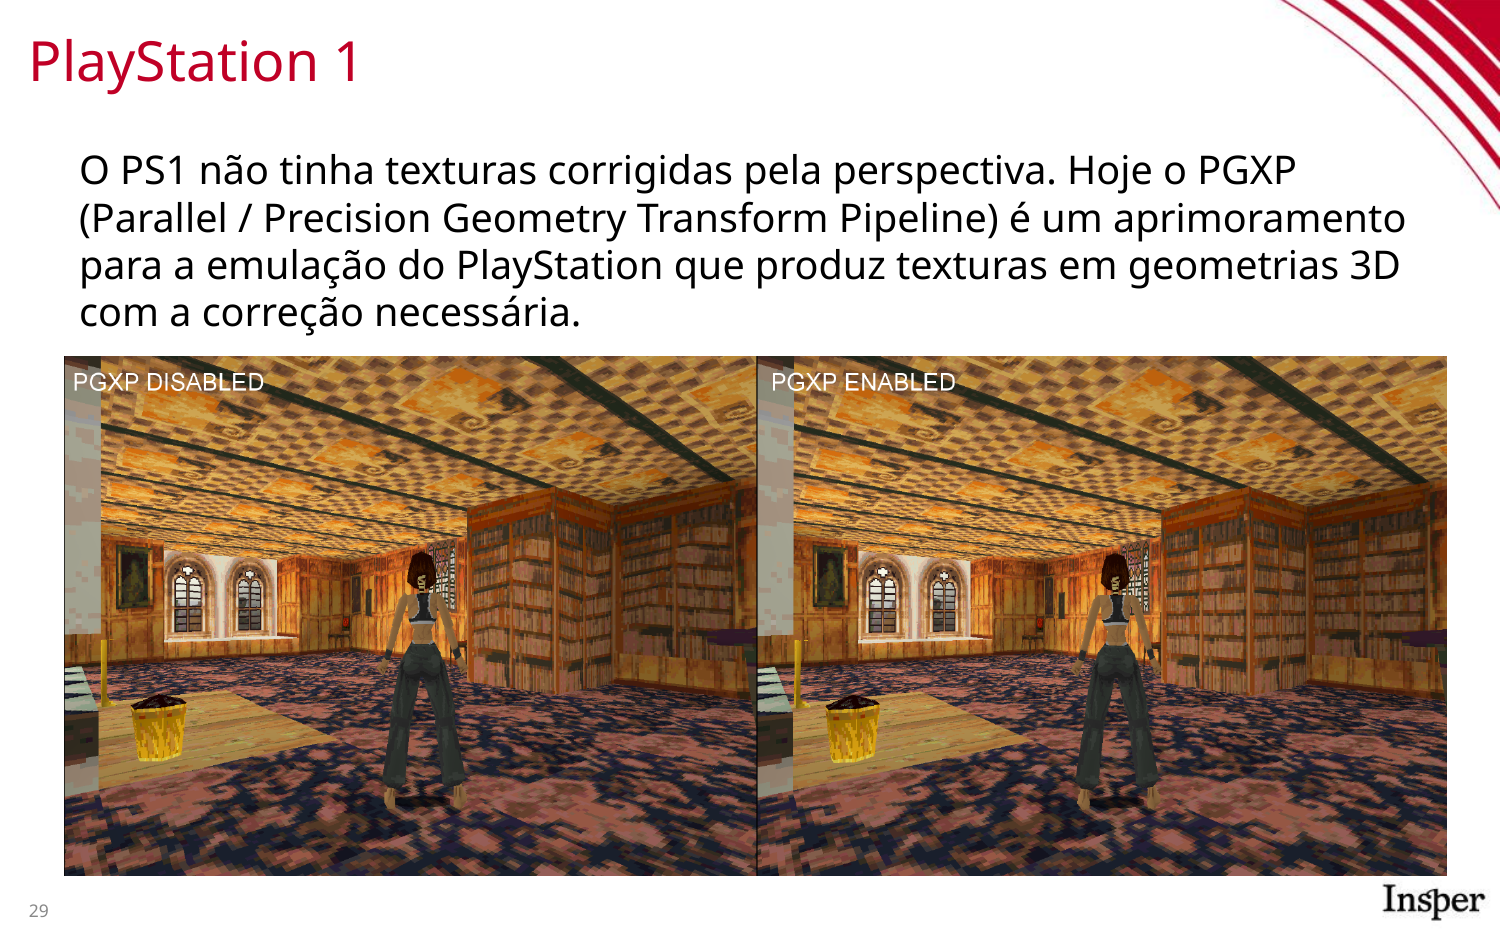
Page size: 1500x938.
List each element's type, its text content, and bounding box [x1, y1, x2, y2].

picture [63, 0, 1500, 938]
list O PS1 não tinha texturas corrigidas pela perspectiva. Hoje o PGXP (Parallel / Precision Geometry Transform Pipeline) é um aprimoramento para a emulação do PlayStation que produz texturas em geometrias 3D com a correção necessária. [64, 137, 1447, 356]
title PlayStation 1 [13, 18, 1397, 104]
slide_number 29 [0, 887, 78, 938]
